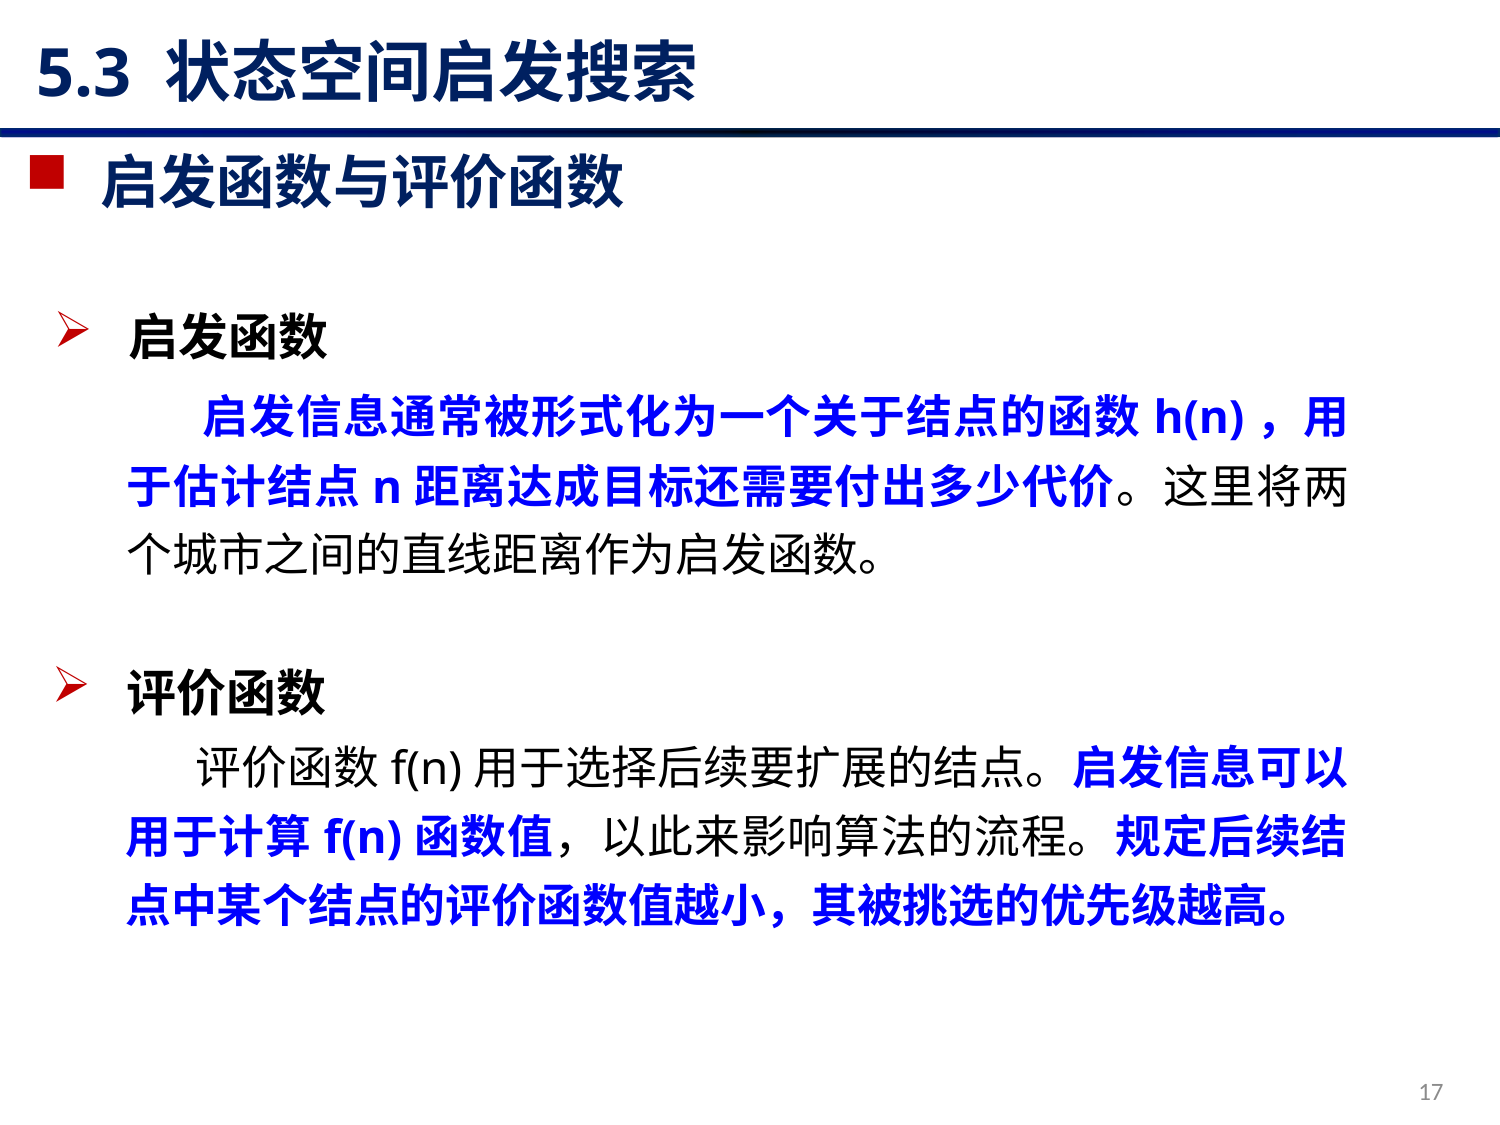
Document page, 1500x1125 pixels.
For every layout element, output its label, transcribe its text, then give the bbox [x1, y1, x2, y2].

title 5.3 状态空间启发搜索 [21, 22, 1439, 116]
slide_number 17 [1108, 1060, 1459, 1121]
text_box 启发函数 [38, 295, 455, 373]
text_box 启发函数与评价函数 [10, 145, 1393, 223]
text_box 评价函数 [37, 651, 395, 729]
text_box 评价函数f(n)用于选择后续要扩展的结点。启发信息可以用于计算f(n)函数值，以此来影响算法的流程。规定后续结点中某个结点的评价函数值越小，其被挑选的优先级越高。 [110, 711, 1363, 940]
picture [0, 128, 1500, 138]
text_box 启发信息通常被形式化为一个关于结点的函数h(n)，用于估计结点n距离达成目标还需要付出多少代价。这里将两个城市之间的直线距离作为启发函数。 [112, 361, 1365, 589]
